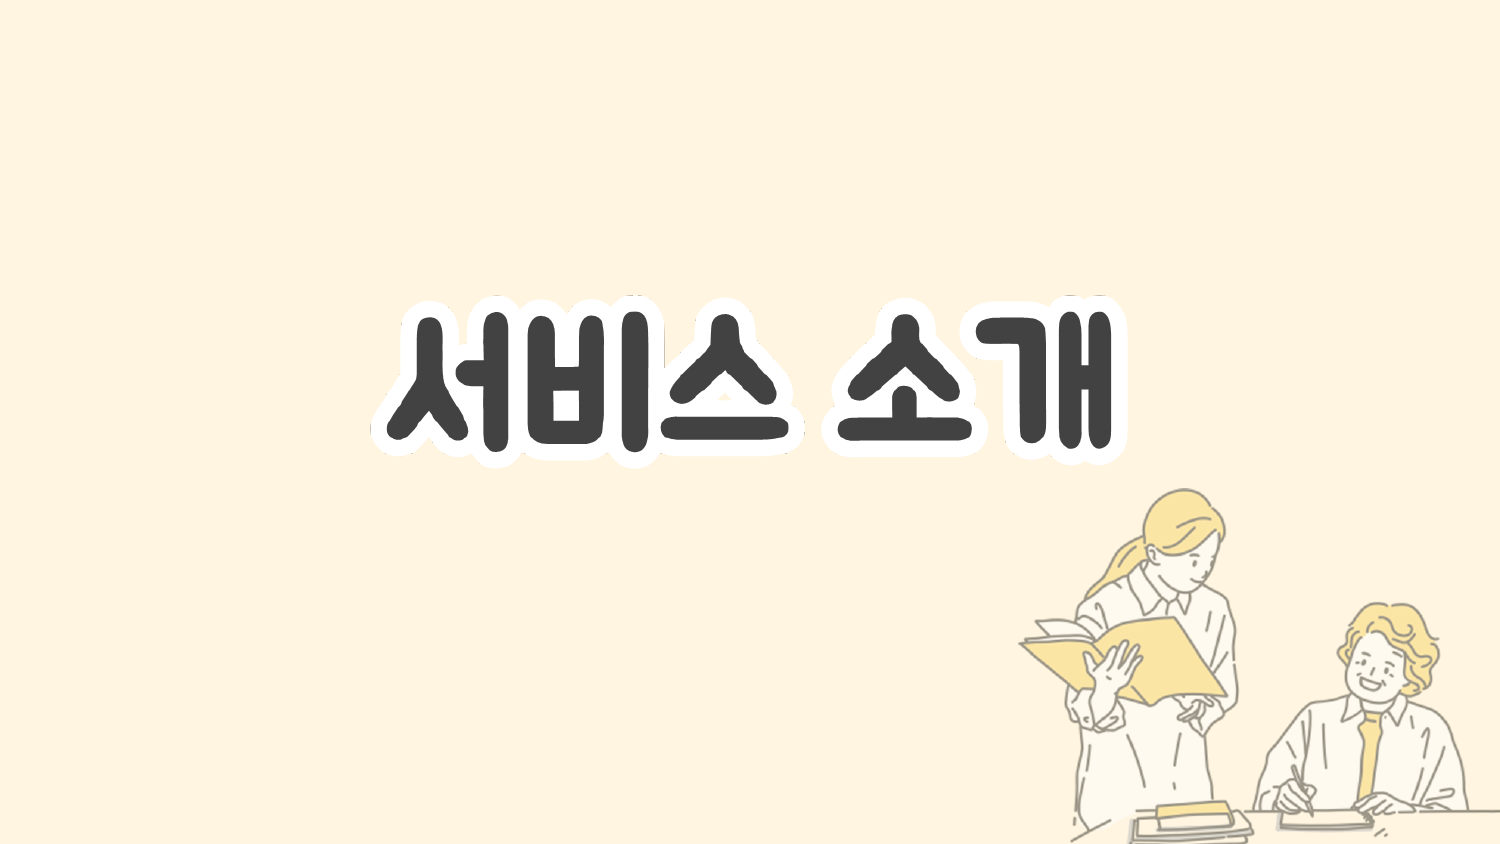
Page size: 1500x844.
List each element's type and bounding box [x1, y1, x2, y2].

picture [278, 233, 1500, 844]
